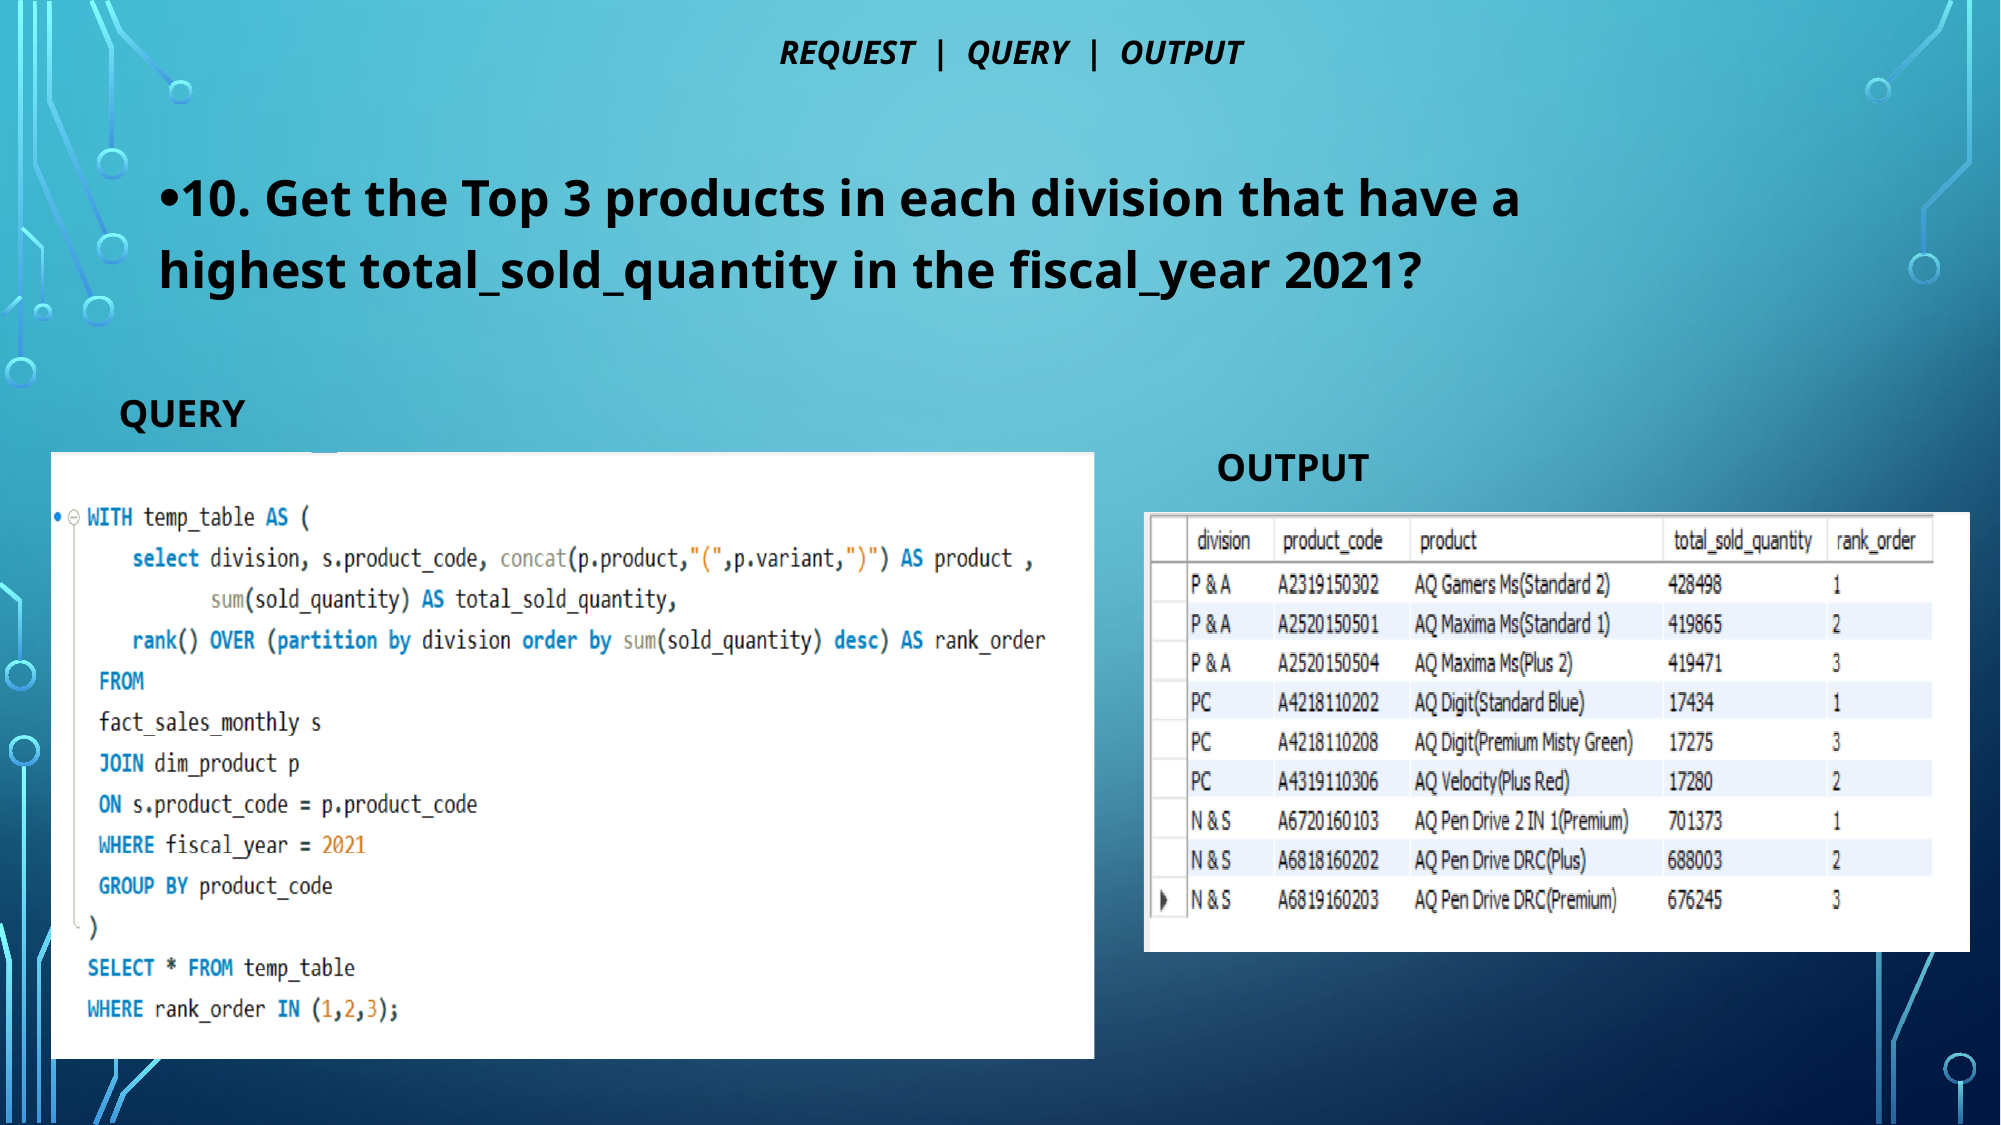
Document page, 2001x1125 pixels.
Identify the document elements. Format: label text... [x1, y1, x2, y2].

picture [1143, 512, 1970, 952]
text_box OUTPUT [1201, 436, 1503, 497]
title Request | Query | Output [187, 18, 1813, 117]
text_box 10. Get the Top 3 products in each division that have a highest total_sold_quantity in the fiscal_year 2021? [143, 146, 1683, 311]
picture [50, 452, 1095, 1059]
text_box [0, 360, 1581, 437]
text_box QUERY [103, 382, 470, 442]
